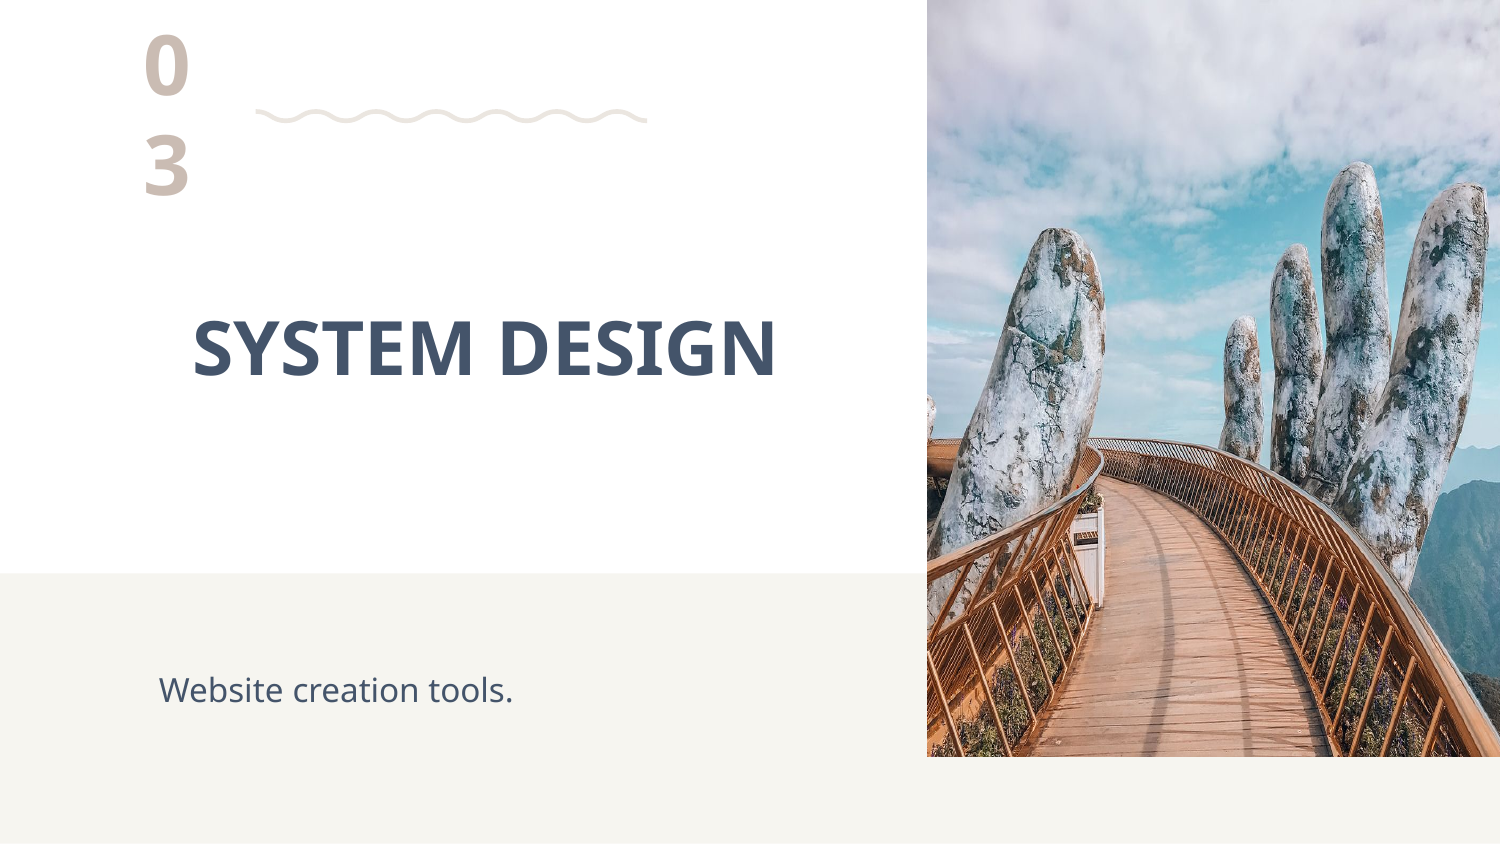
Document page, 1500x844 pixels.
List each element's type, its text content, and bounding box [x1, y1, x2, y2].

picture [927, 0, 1500, 757]
subtitle Website creation tools. [143, 654, 680, 764]
text_box [255, 109, 648, 124]
title 03 [106, 49, 228, 174]
title SYSTEM DESIGN [176, 149, 866, 542]
